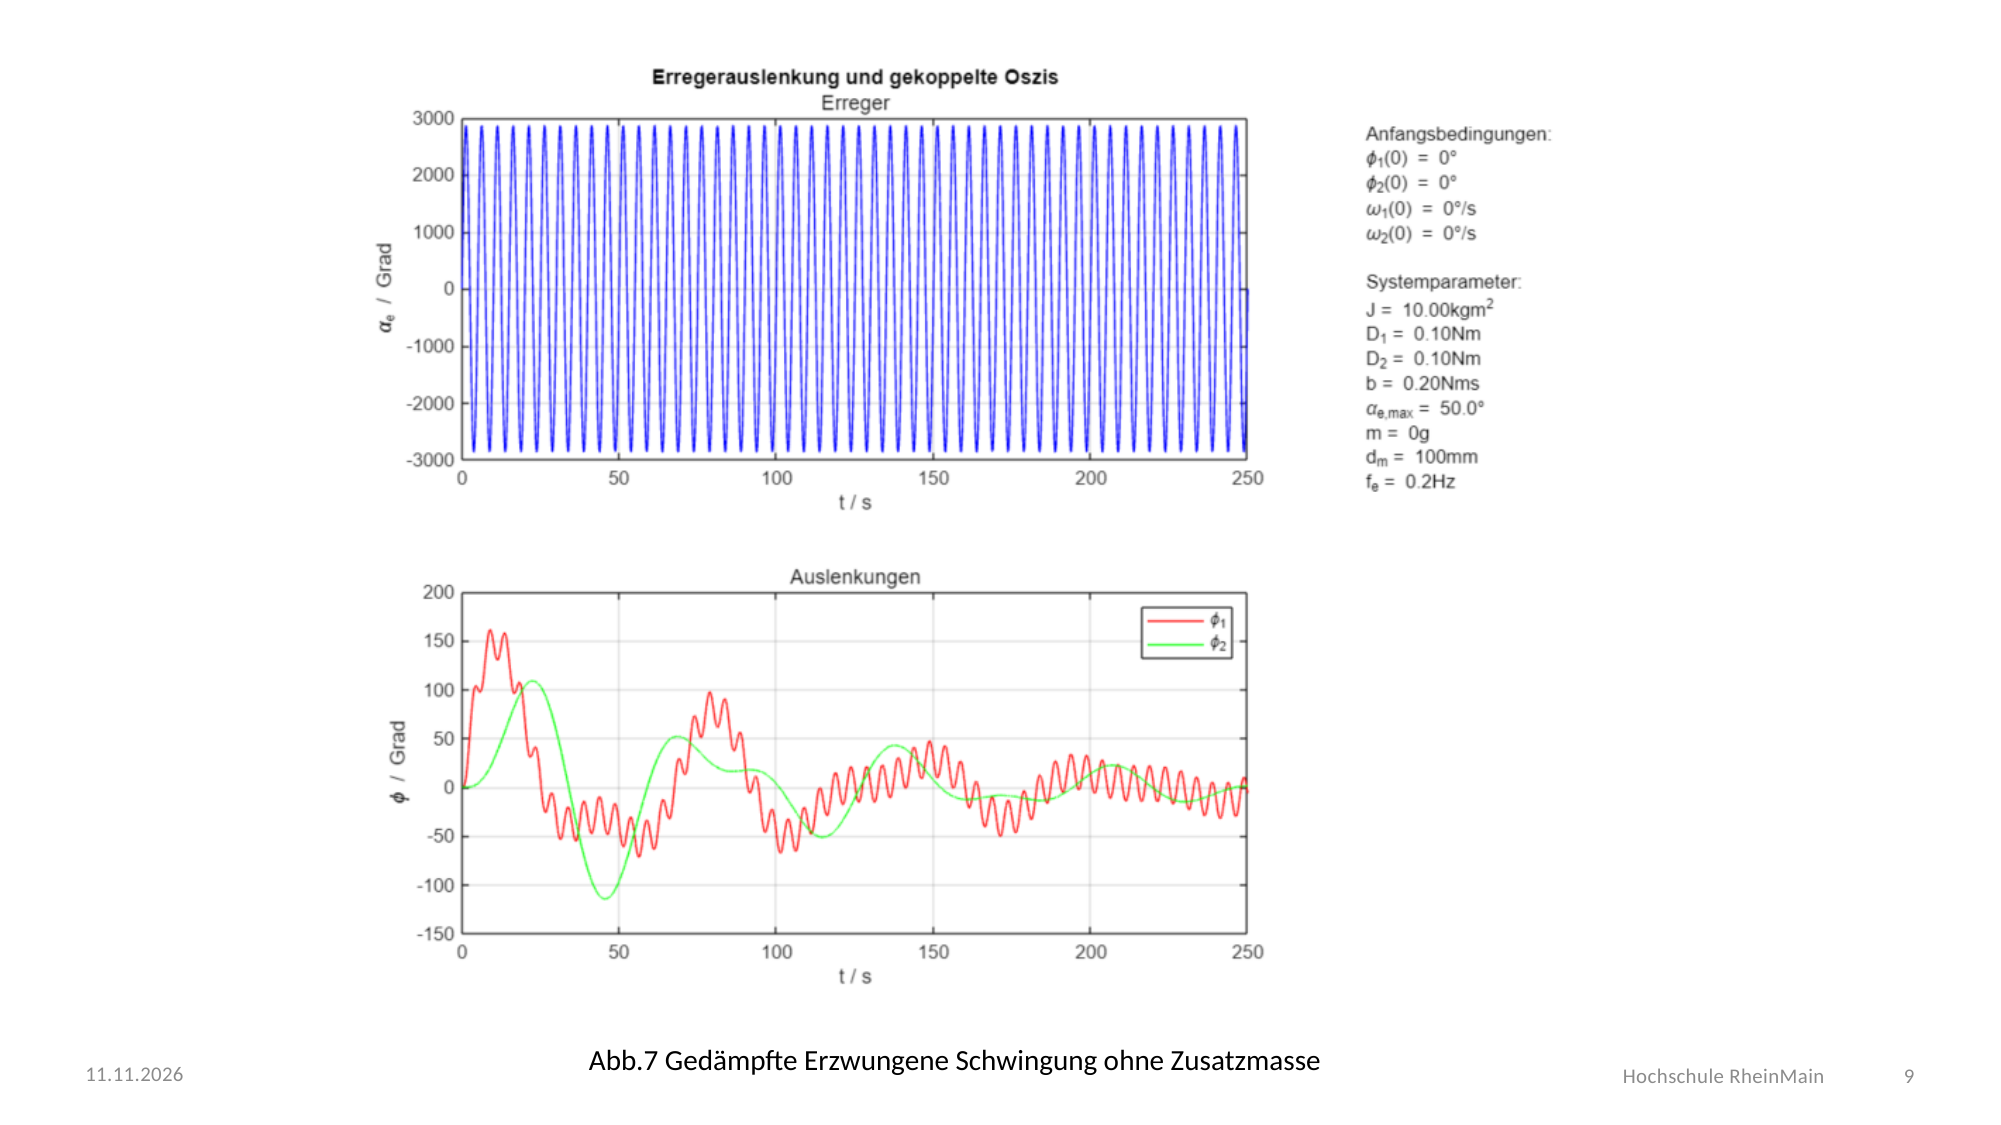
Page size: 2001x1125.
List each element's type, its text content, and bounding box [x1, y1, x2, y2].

text_box Abb.7 Gedämpfte Erzwungene Schwingung ohne Zusatzmasse [573, 1034, 1343, 1084]
footer Hochschule RheinMain [1591, 1059, 1845, 1090]
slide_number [85, 1057, 326, 1088]
slide_number 9 [1845, 1059, 1915, 1090]
picture [317, 35, 1682, 1018]
